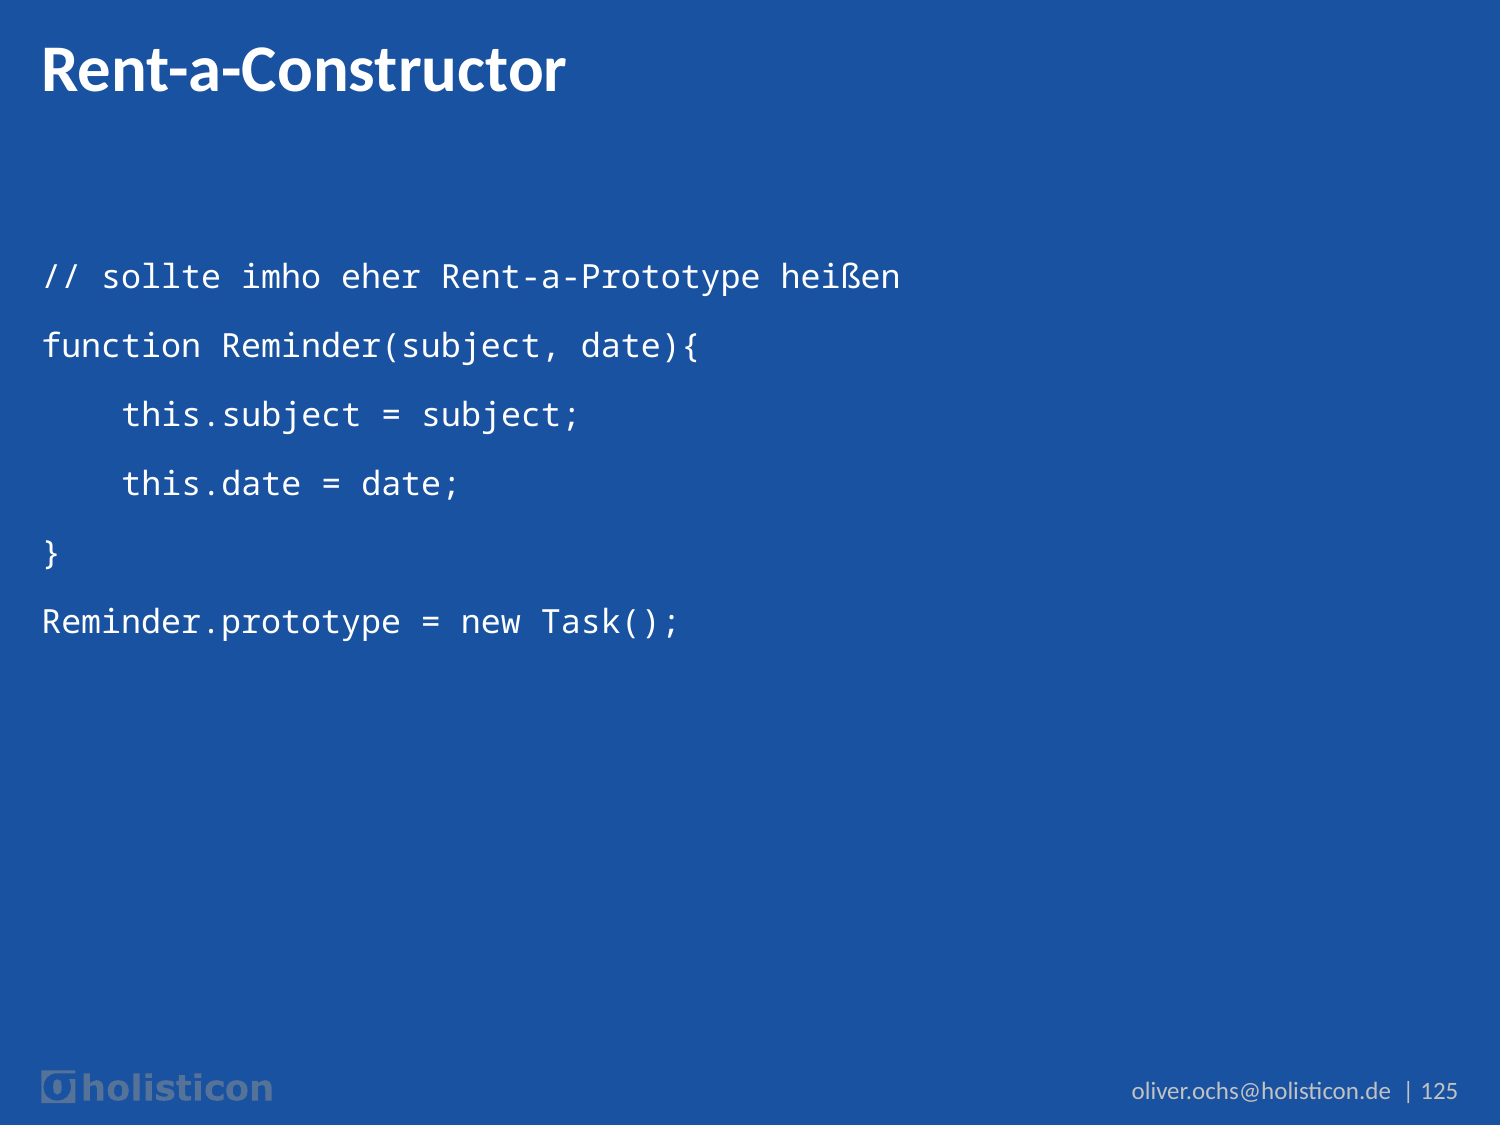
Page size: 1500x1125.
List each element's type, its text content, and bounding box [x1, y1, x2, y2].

list // sollte imho eher Rent-a-Prototype heißen function Reminder(subject, date){ this.subject = subject; this.date = date; } Reminder.prototype = new Task(); [41, 255, 1436, 973]
title Rent-a-Constructor [41, 24, 1436, 188]
